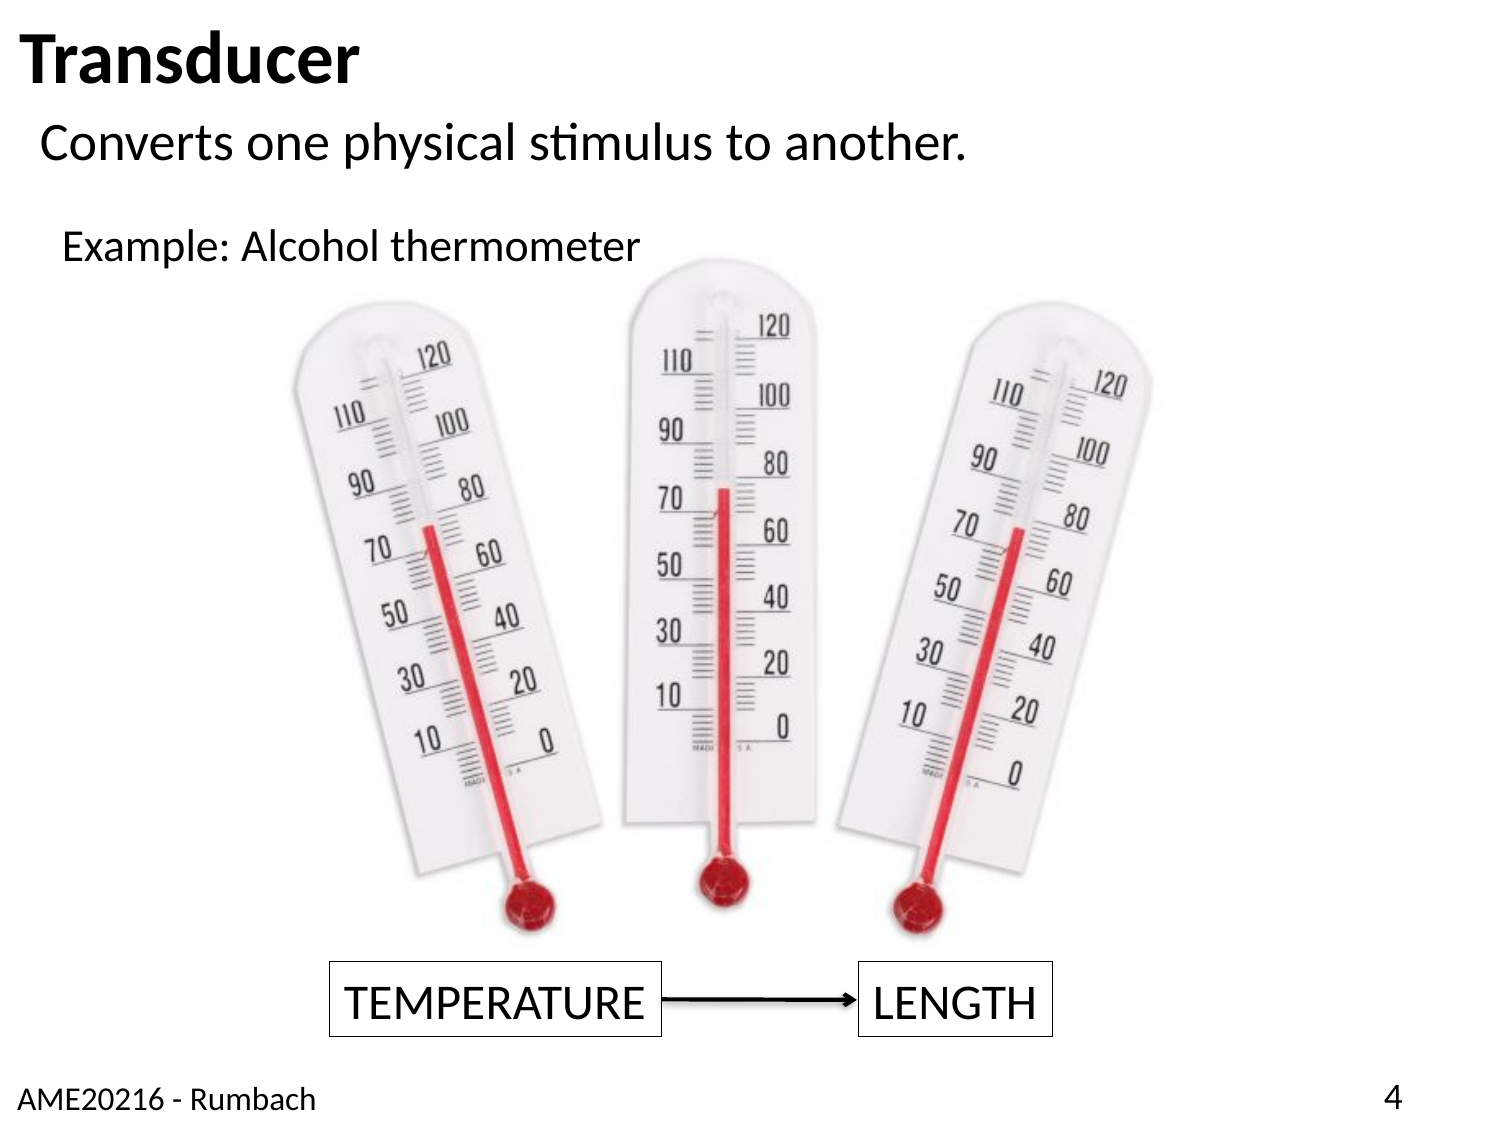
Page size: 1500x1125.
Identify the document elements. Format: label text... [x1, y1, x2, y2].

text_box Transducer [4, 0, 377, 106]
text_box Converts one physical stimulus to another. [25, 98, 1152, 179]
text_box Example: Alcohol thermometer [47, 208, 138, 279]
picture [143, 176, 1289, 963]
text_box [325, 961, 1054, 1038]
